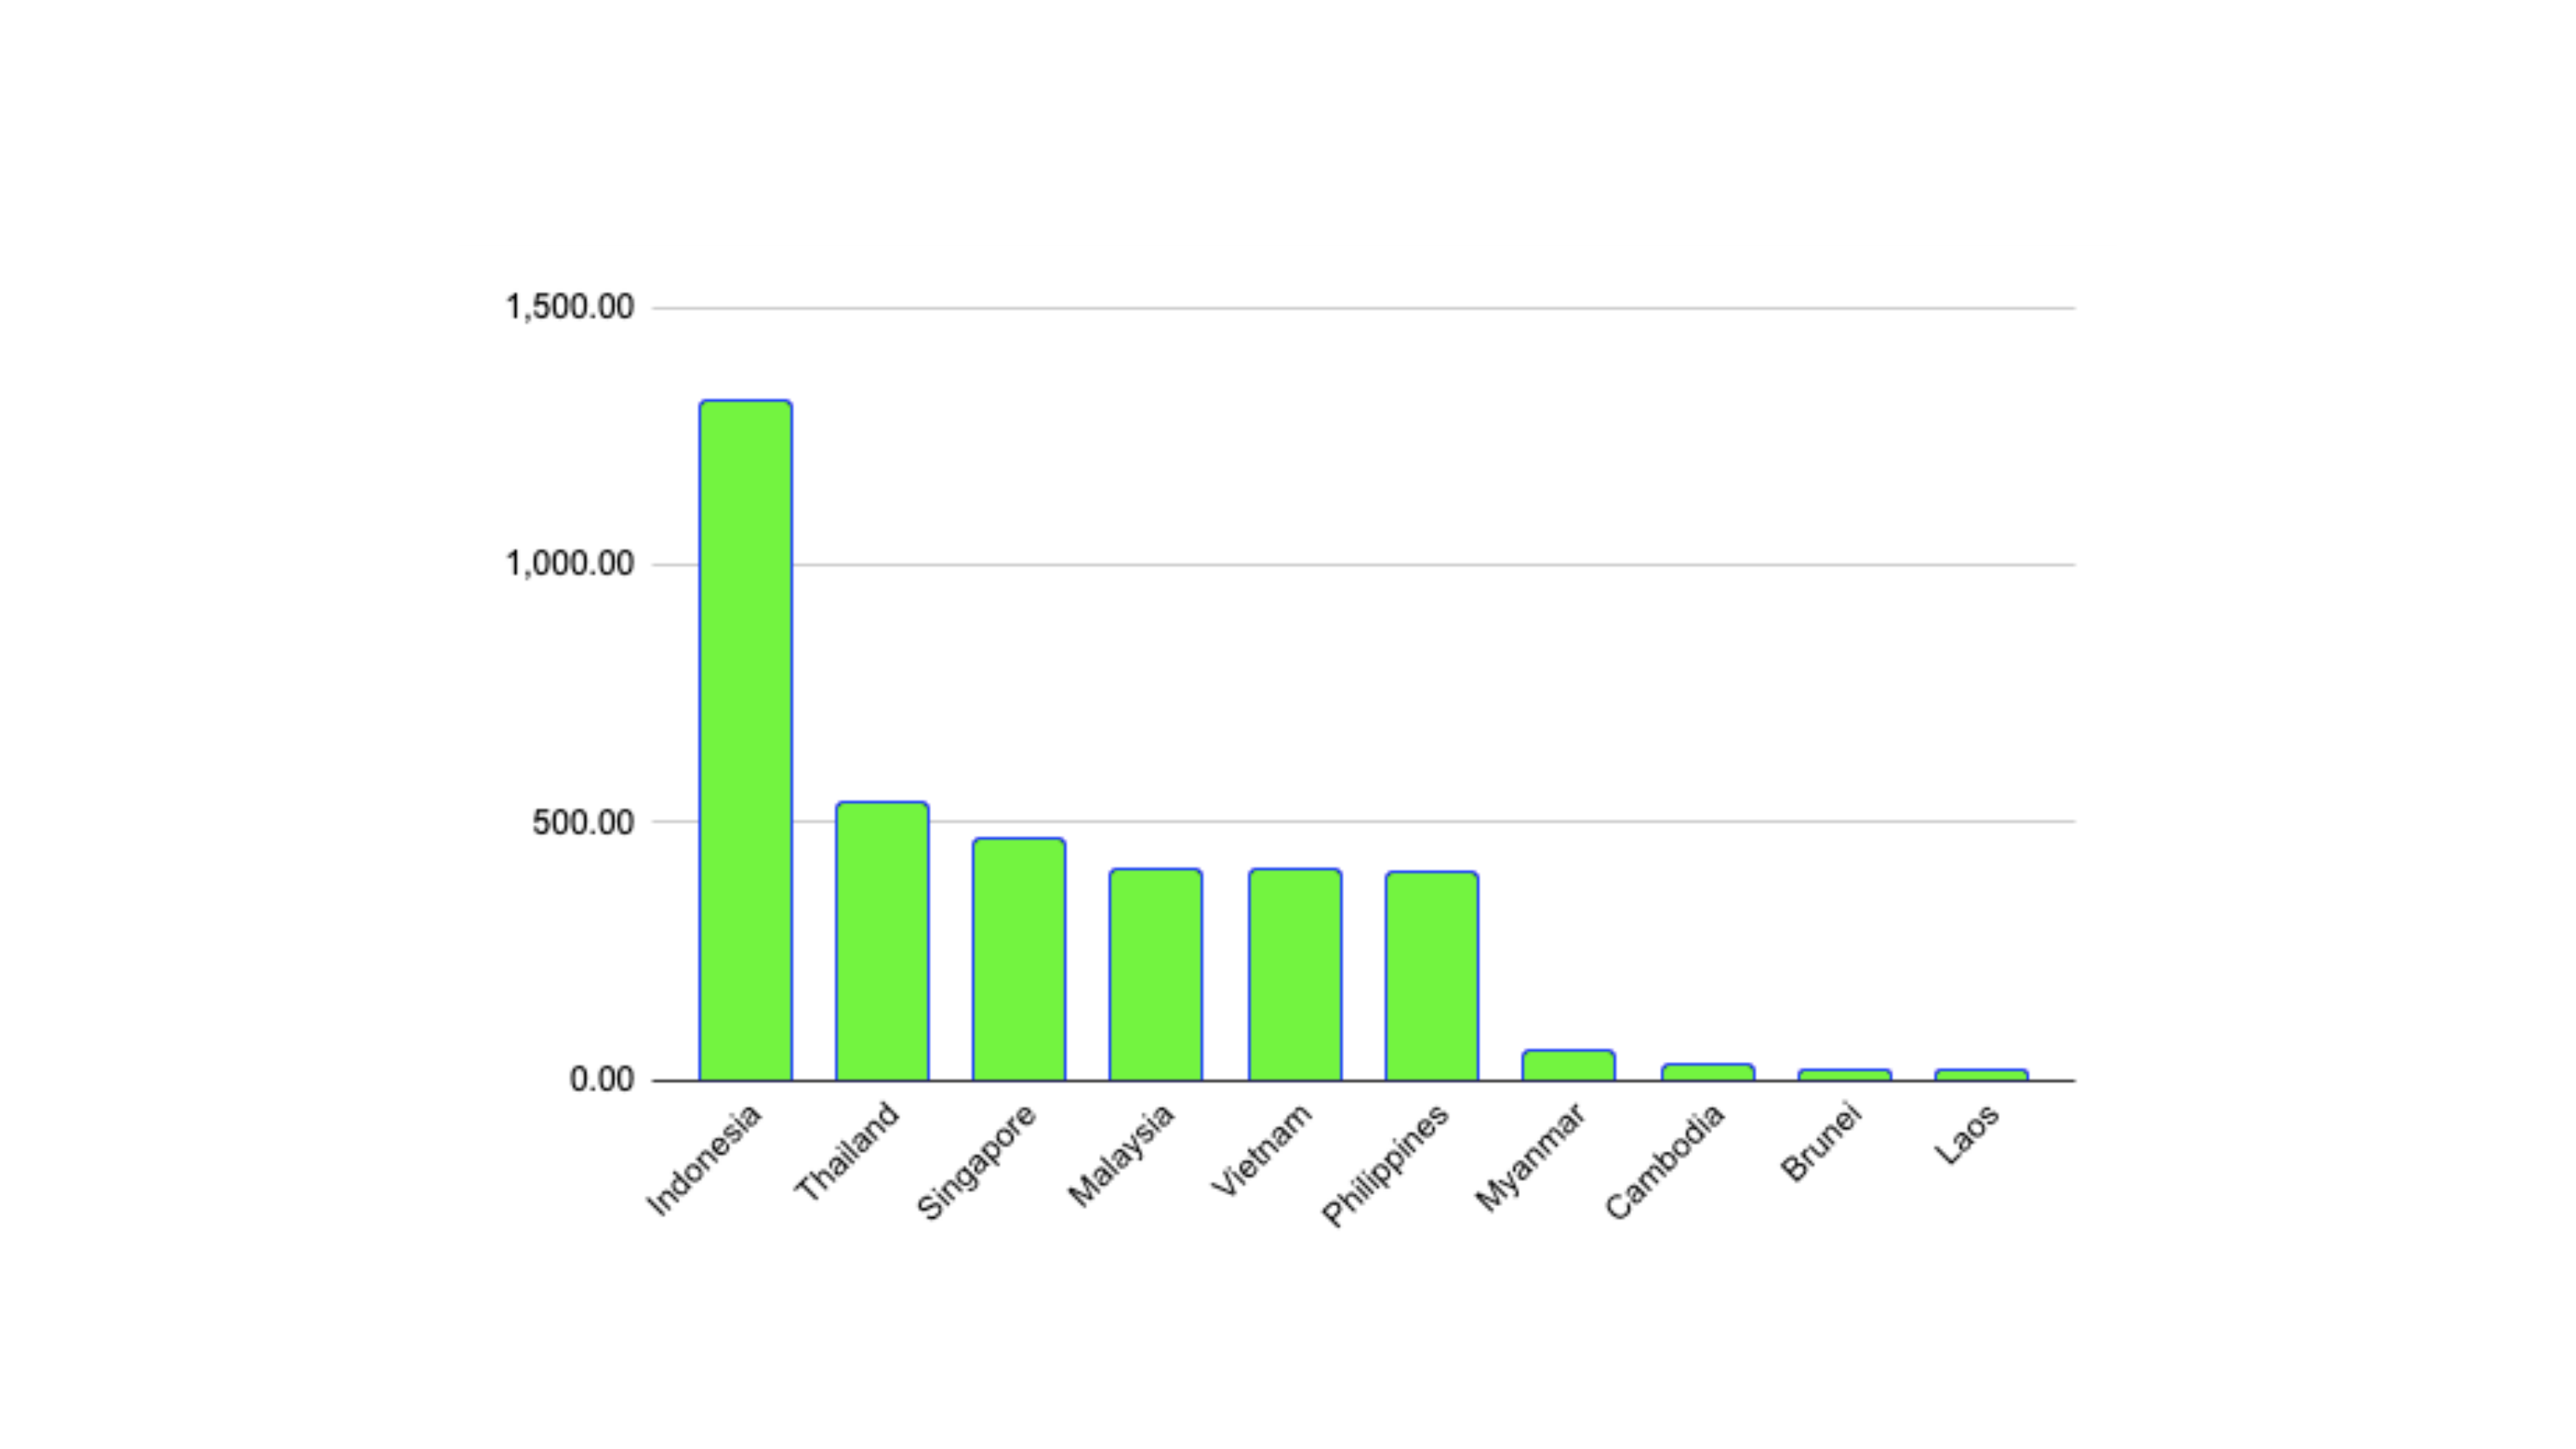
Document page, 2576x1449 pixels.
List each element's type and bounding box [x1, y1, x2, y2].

text_box [459, 244, 2117, 1263]
